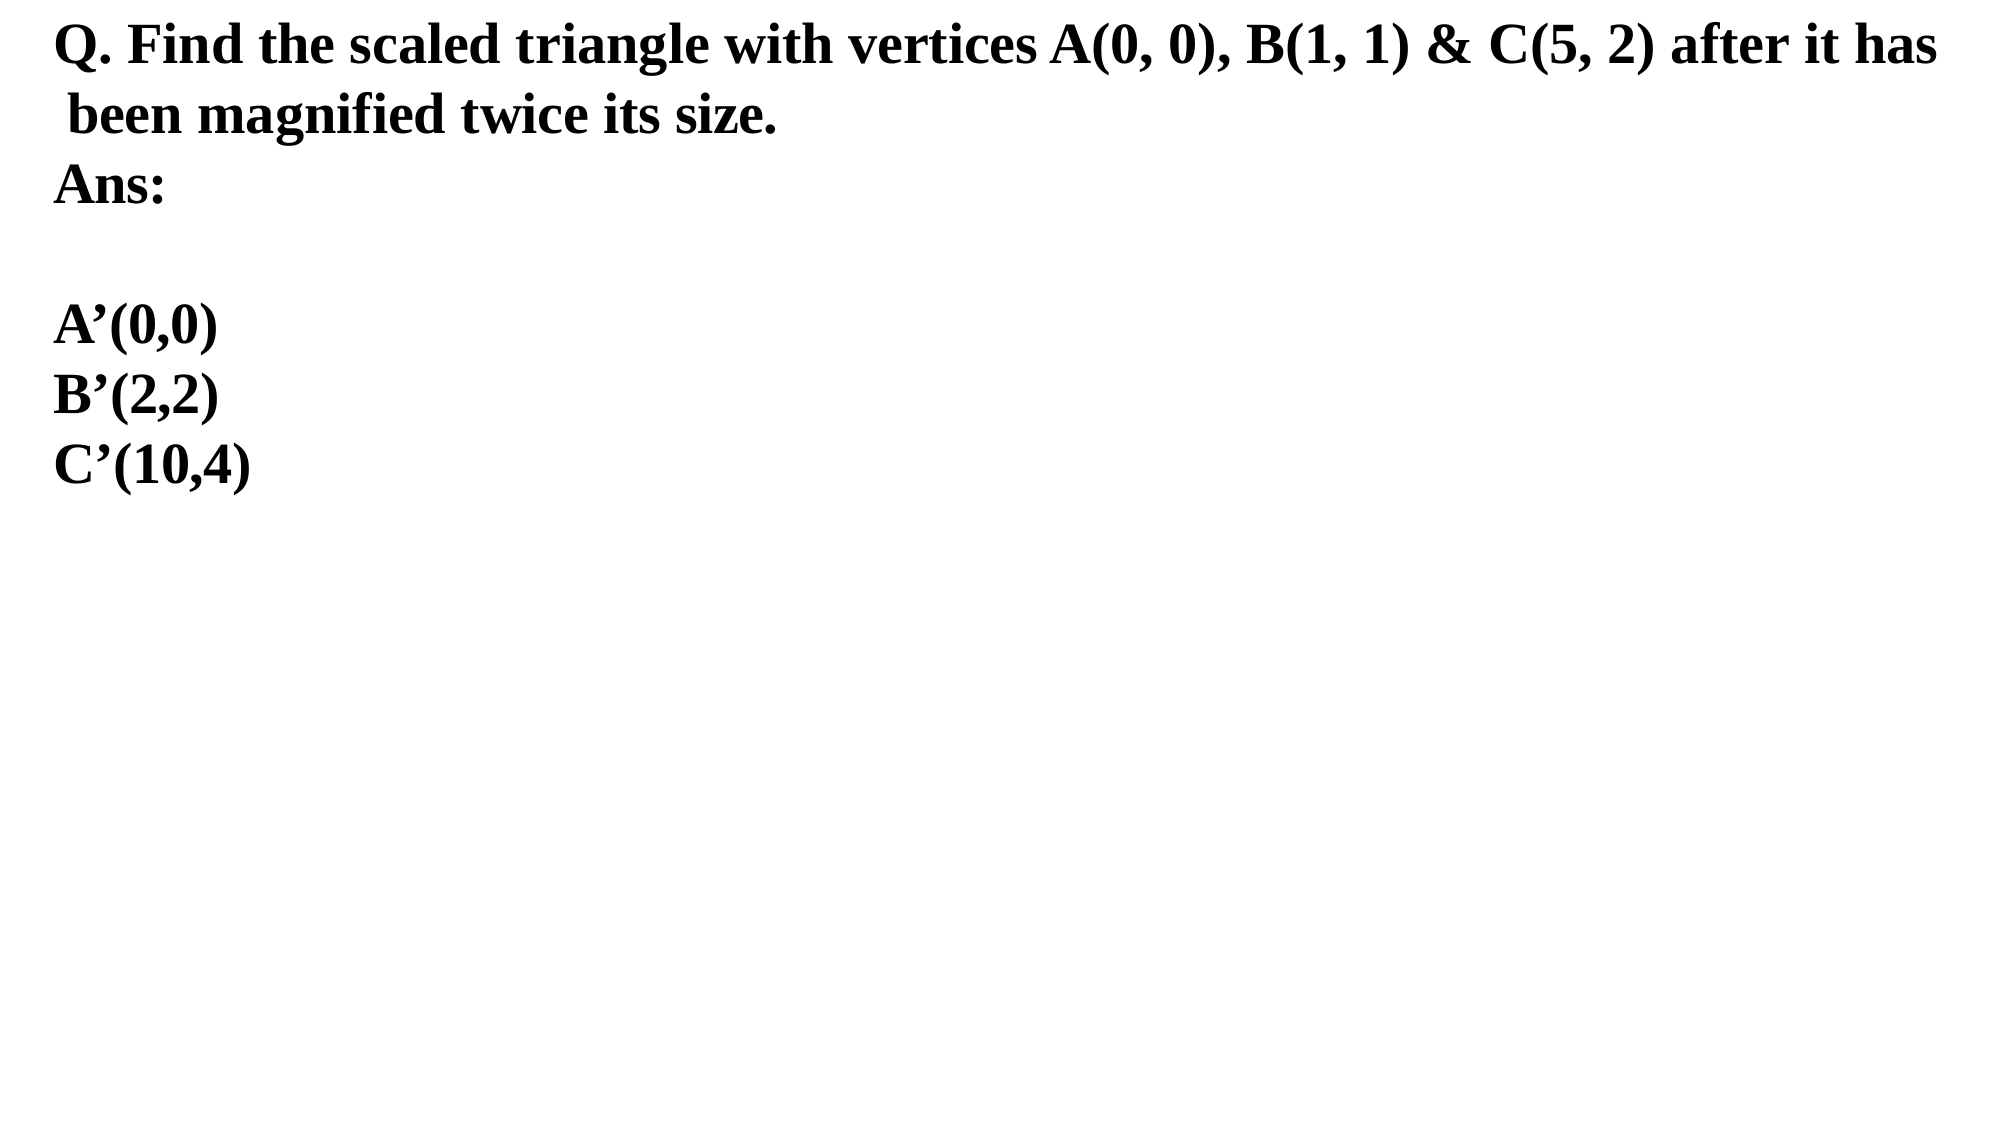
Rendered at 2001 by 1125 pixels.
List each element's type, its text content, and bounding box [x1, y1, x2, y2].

title Q. Find the scaled triangle with vertices A(0, 0), B(1, 1) & C(5, 2) after it has been magnified twice its size. Ans: A’(0,0) B’(2,2) C’(10,4) [51, 3, 1950, 566]
picture [96, 9, 1886, 159]
